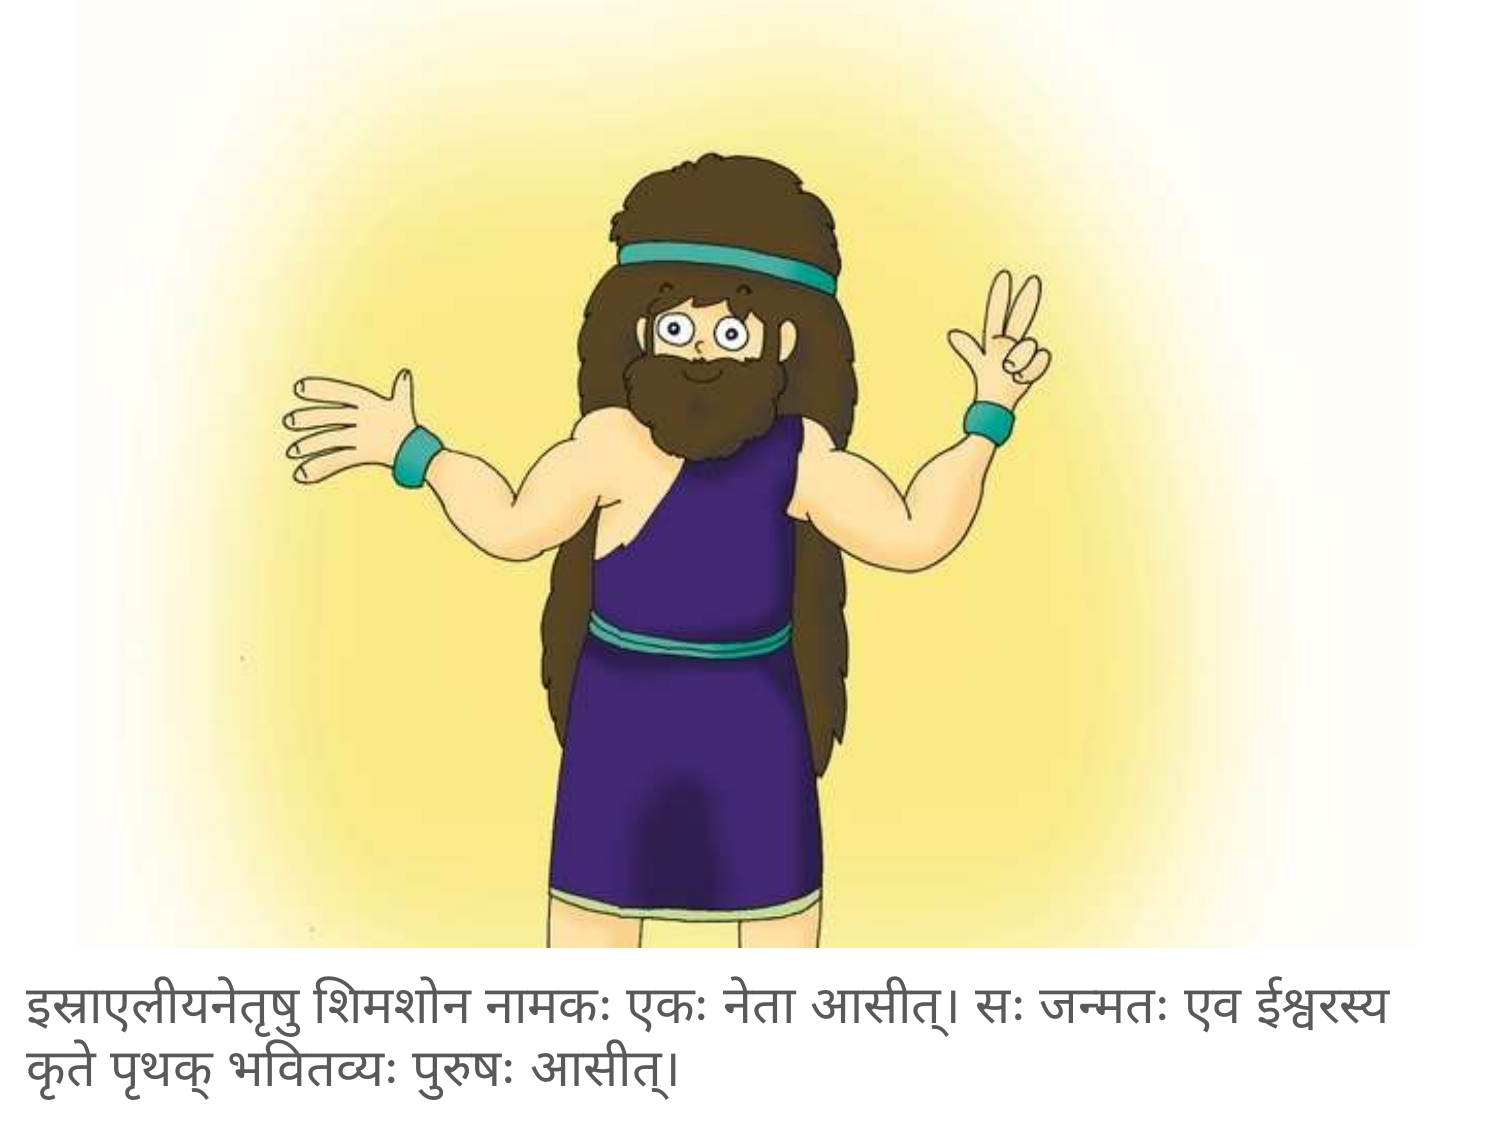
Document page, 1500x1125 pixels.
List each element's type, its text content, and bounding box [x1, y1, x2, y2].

picture [76, 0, 1418, 948]
text_box इस्राएलीयनेतृषु शिमशोन नामकः एकः नेता आसीत्। सः जन्मतः एव ईश्वरस्य कृते पृथक् भवितव्यः पुरुषः आसीत्। [11, 964, 1483, 1104]
